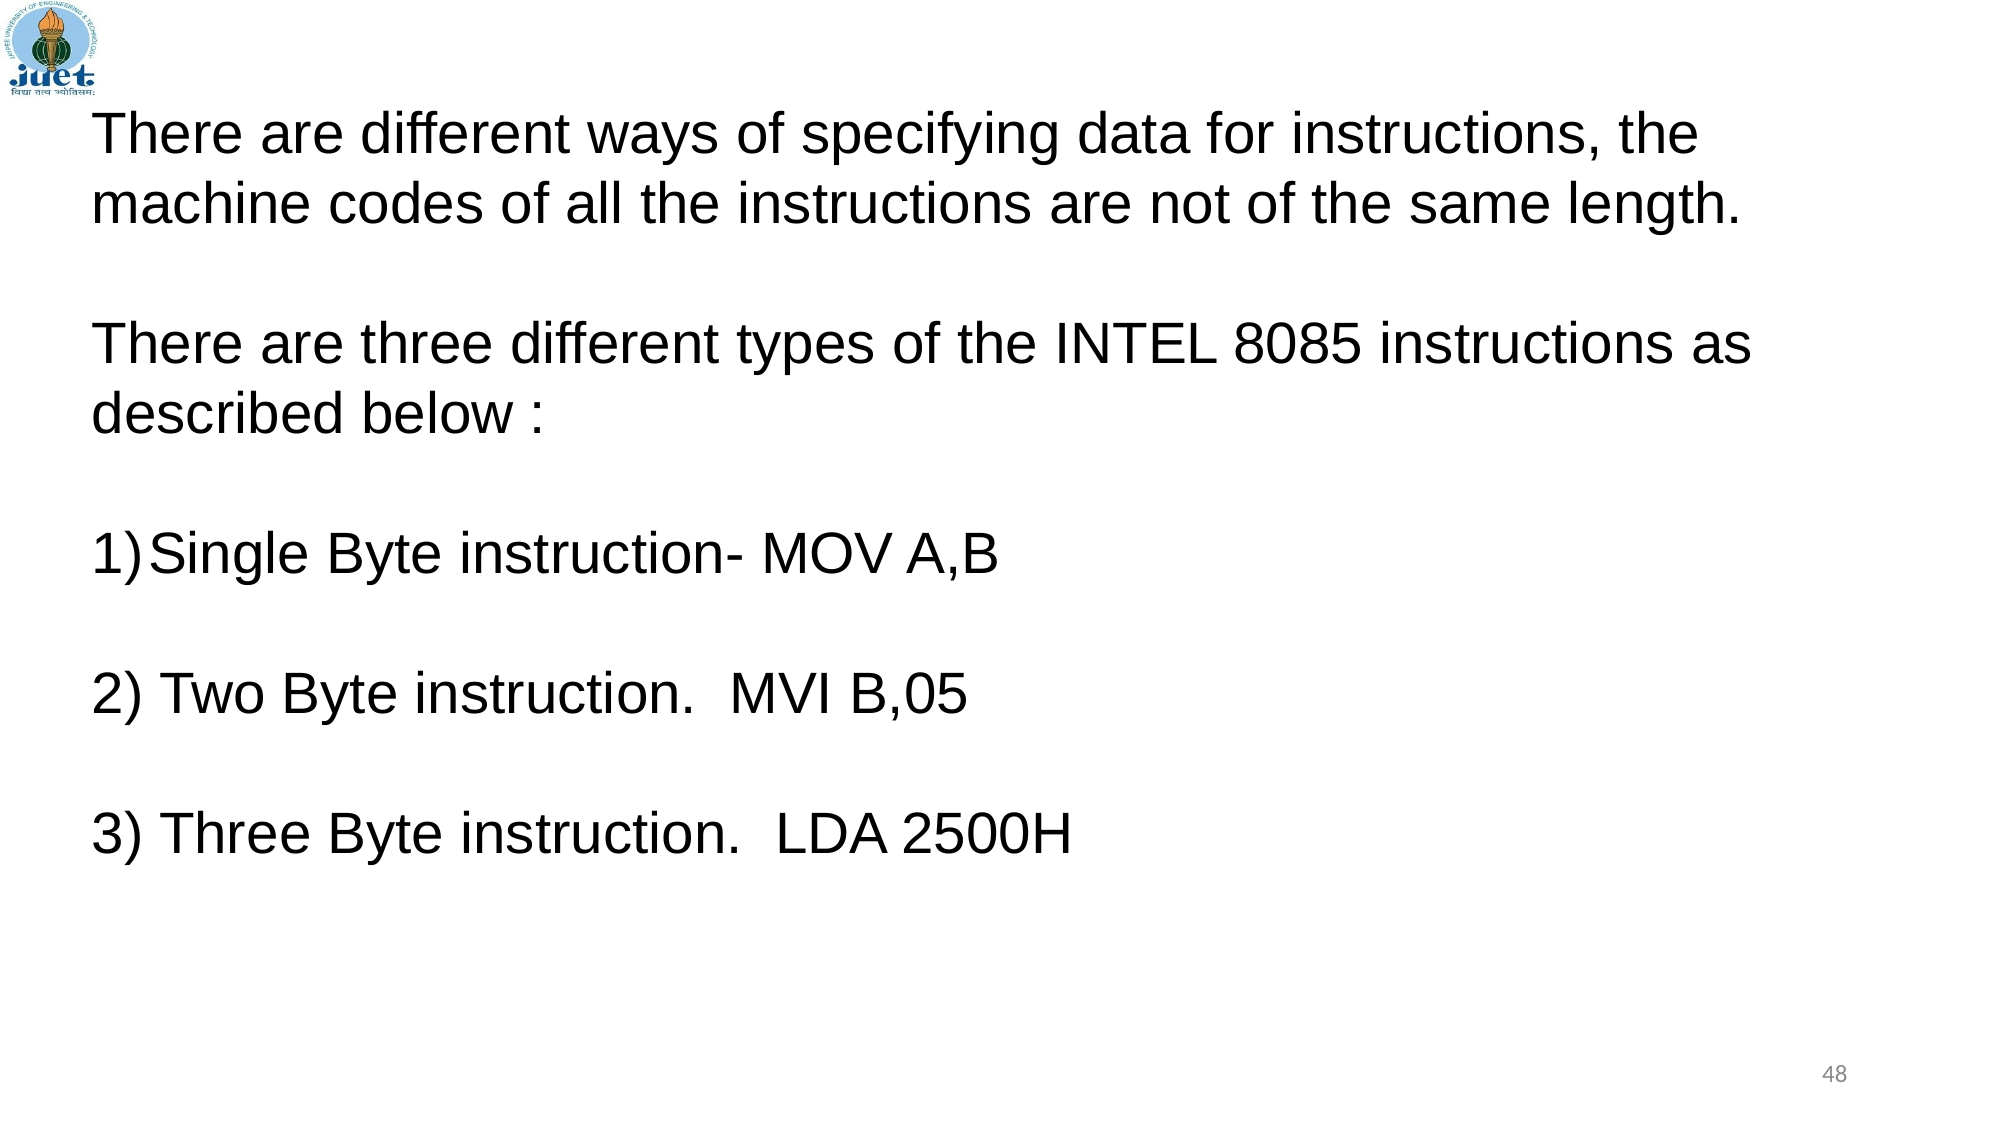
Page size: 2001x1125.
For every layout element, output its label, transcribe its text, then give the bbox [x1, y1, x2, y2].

picture [0, 0, 100, 97]
text_box There are different ways of specifying data for instructions, the machine codes of all the instructions are not of the same length. There are three different types of the INTEL 8085 instructions as described below : Single Byte instruction- MOV A,B 2) Two Byte instruction. MVI B,05 3) Three Byte instruction. LDA 2500H [77, 87, 1902, 873]
slide_number 48 [1412, 1042, 1863, 1103]
